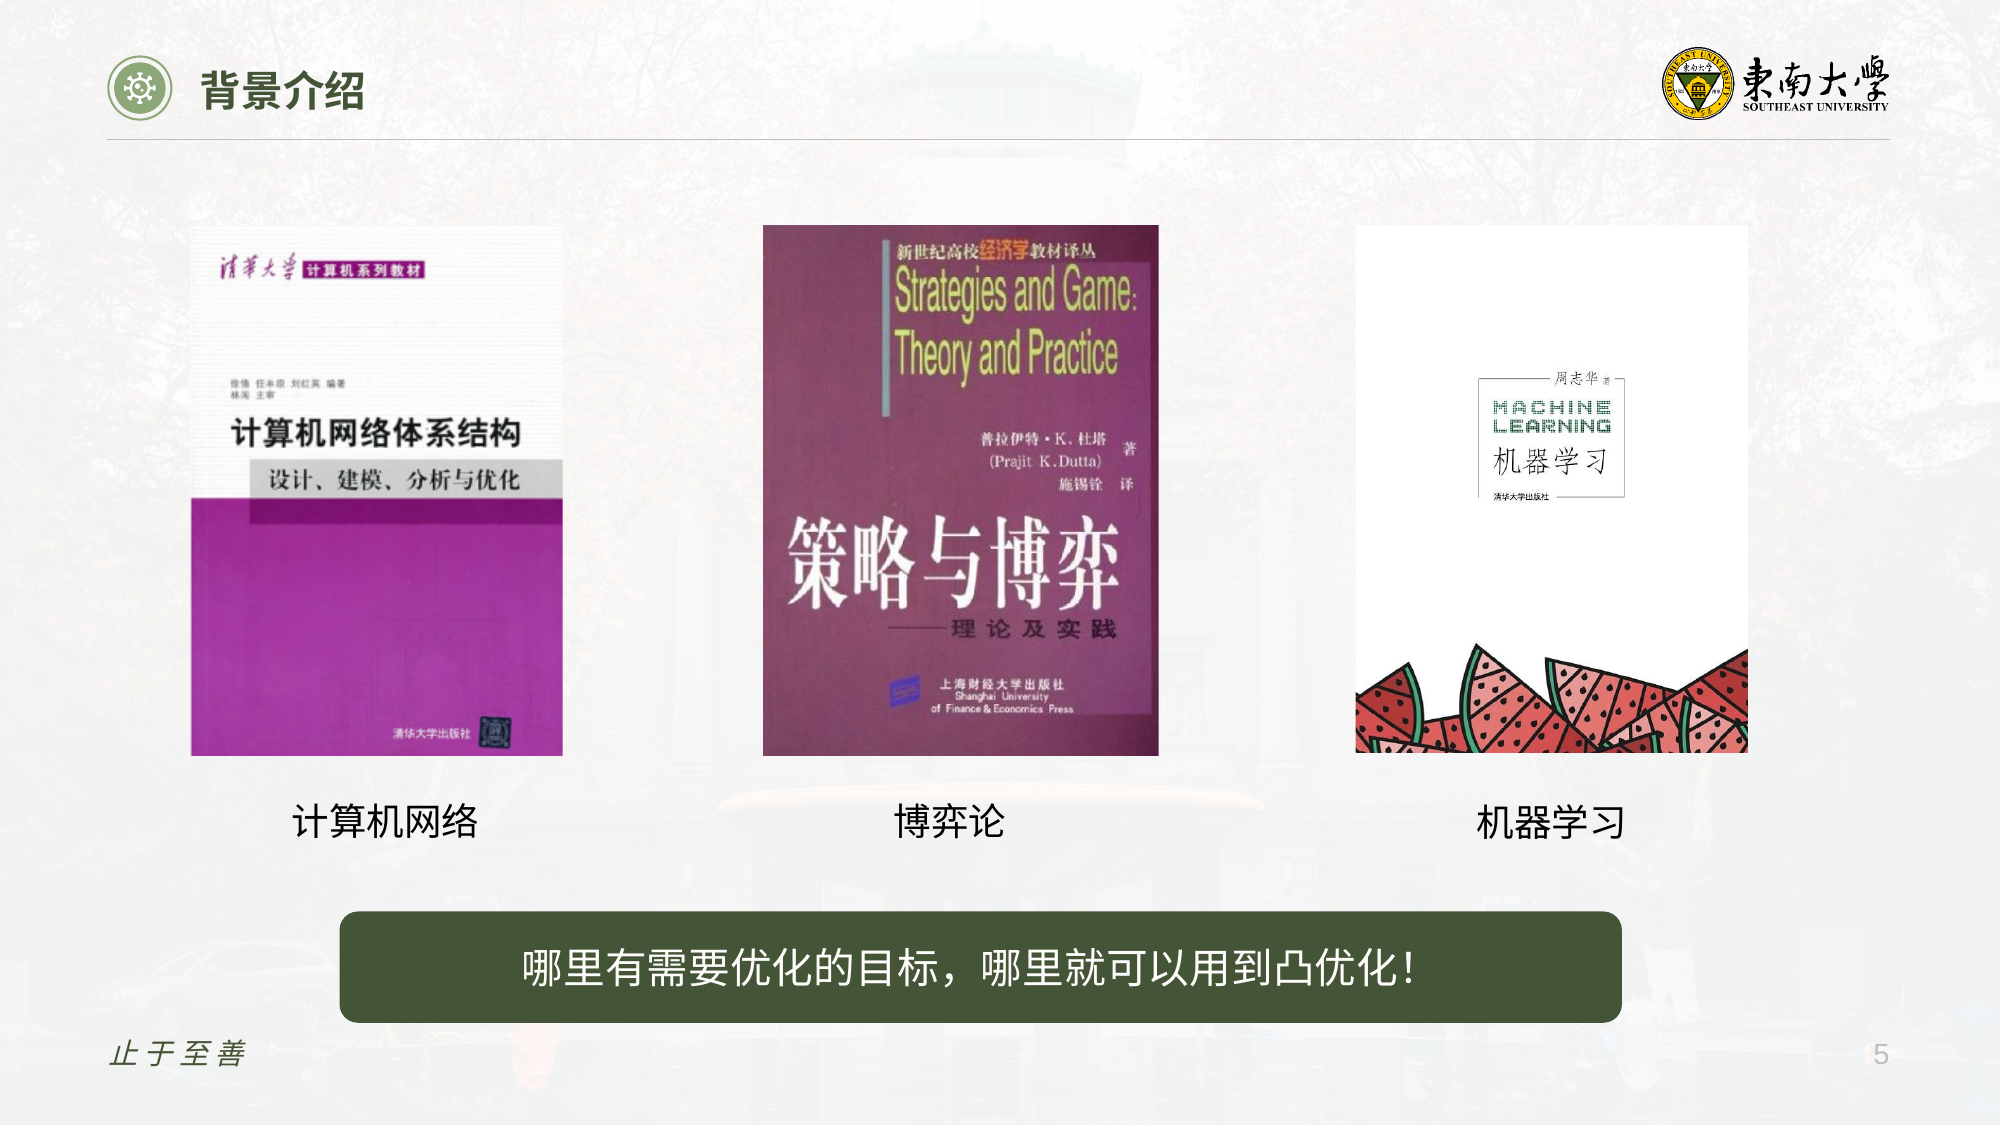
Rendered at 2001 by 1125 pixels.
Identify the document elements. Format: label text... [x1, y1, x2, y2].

slide_number 止于至善 [108, 1022, 657, 1083]
picture [1355, 225, 1748, 753]
text_box 哪里有需要优化的目标，哪里就可以用到凸优化！ [338, 910, 1623, 1024]
picture [190, 225, 563, 756]
picture [763, 225, 1159, 756]
picture [1662, 47, 1889, 120]
list 背景介绍 [199, 56, 1663, 123]
text_box 机器学习 [1462, 791, 1663, 852]
text_box 博弈论 [878, 790, 1044, 851]
slide_number 5 [1439, 1022, 1890, 1083]
text_box 计算机网络 [277, 790, 513, 851]
